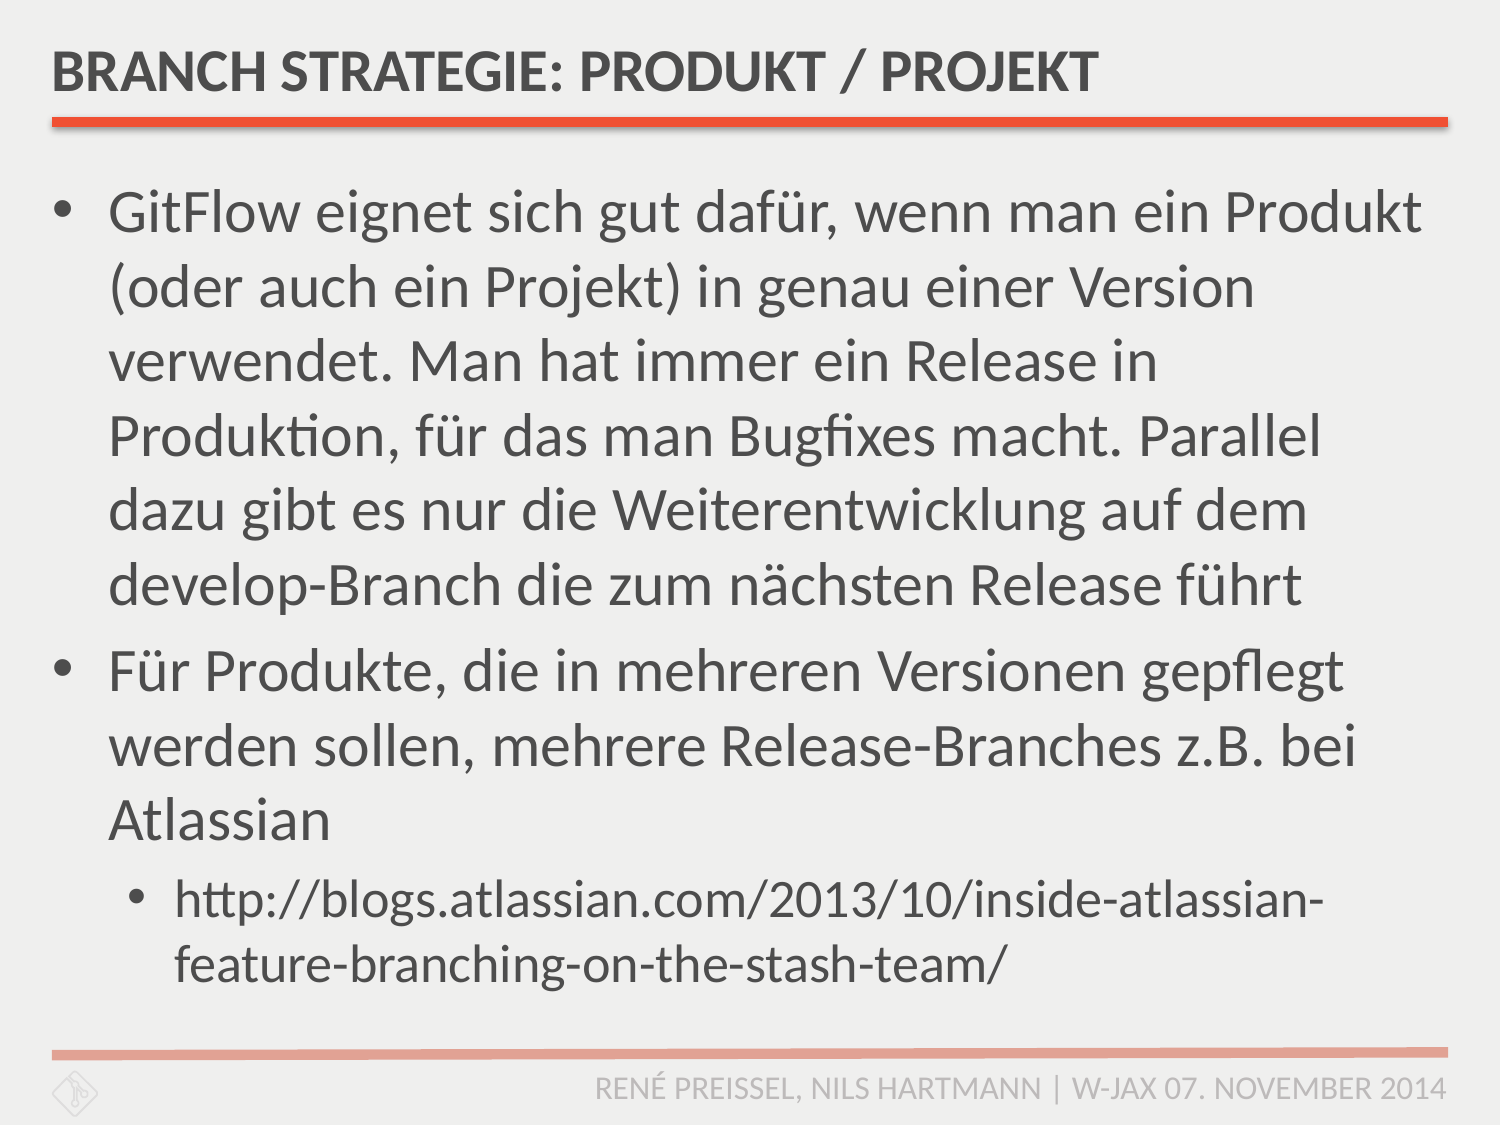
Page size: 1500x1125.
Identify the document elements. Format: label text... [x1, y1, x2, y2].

title BRANCH STRATEGIE: PRODUKT / PROJEKT [51, 30, 1449, 104]
list GitFlow eignet sich gut dafür, wenn man ein Produkt (oder auch ein Projekt) in genau einer Version verwendet. Man hat immer ein Release in Produktion, für das man Bugfixes macht. Parallel dazu gibt es nur die Weiterentwicklung auf dem develop-Branch die zum nächsten Release führt Für Produkte, die in mehreren Versionen gepflegt werden sollen, mehrere Release-Branches z.B. bei Atlassian http://blogs.atlassian.com/2013/10/inside-atlassian-feature-branching-on-the-stash-team/ [51, 170, 1449, 1005]
